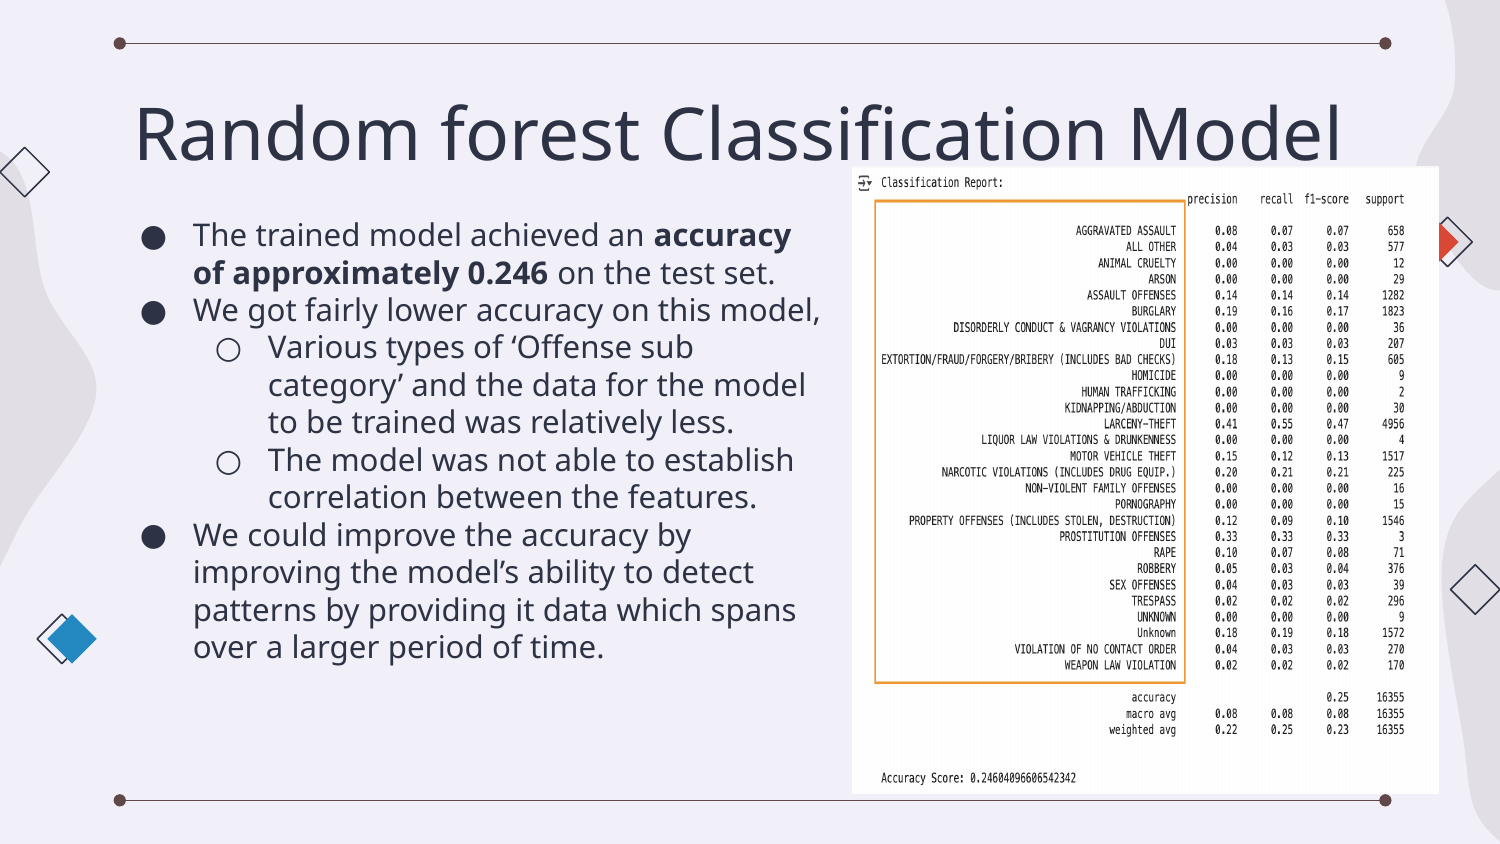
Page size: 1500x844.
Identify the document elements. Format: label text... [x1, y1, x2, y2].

text_box The trained model achieved an accuracy of approximately 0.246 on the test set. We got fairly lower accuracy on this model, Various types of ‘Offense sub category’ and the data for the model to be trained was relatively less. The model was not able to establish correlation between the features. We could improve the accuracy by improving the model’s ability to detect patterns by providing it data which spans over a larger period of time. [102, 200, 846, 680]
title Random forest Classification Model [118, 72, 1382, 167]
picture [852, 166, 1439, 794]
